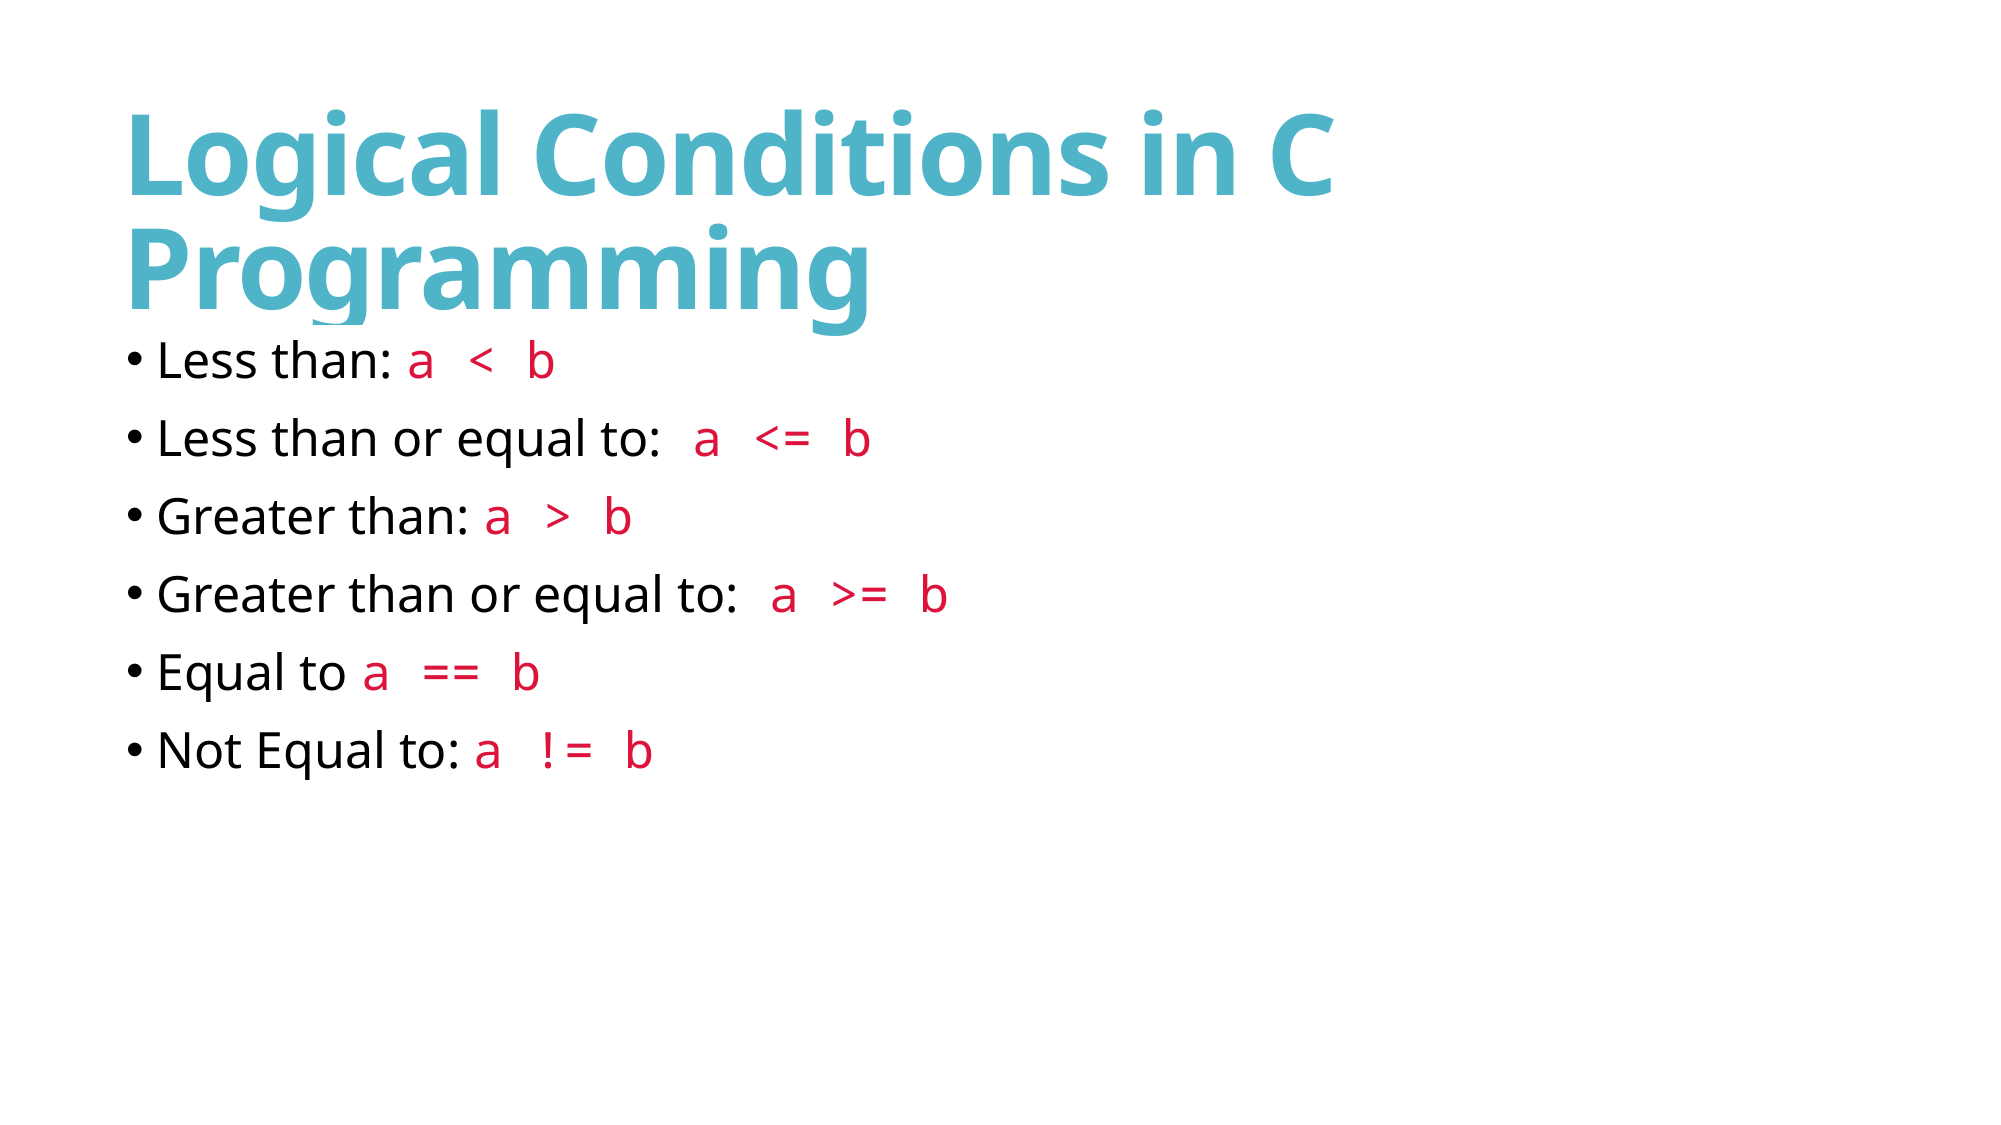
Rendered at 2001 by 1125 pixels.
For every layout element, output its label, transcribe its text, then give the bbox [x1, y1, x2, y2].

title Logical Conditions in C Programming [107, 81, 1875, 354]
list Less than: a < b Less than or equal to: a <= b Greater than: a > b Greater than or equal to: a >= b Equal to a == b Not Equal to: a != b [111, 329, 1876, 948]
